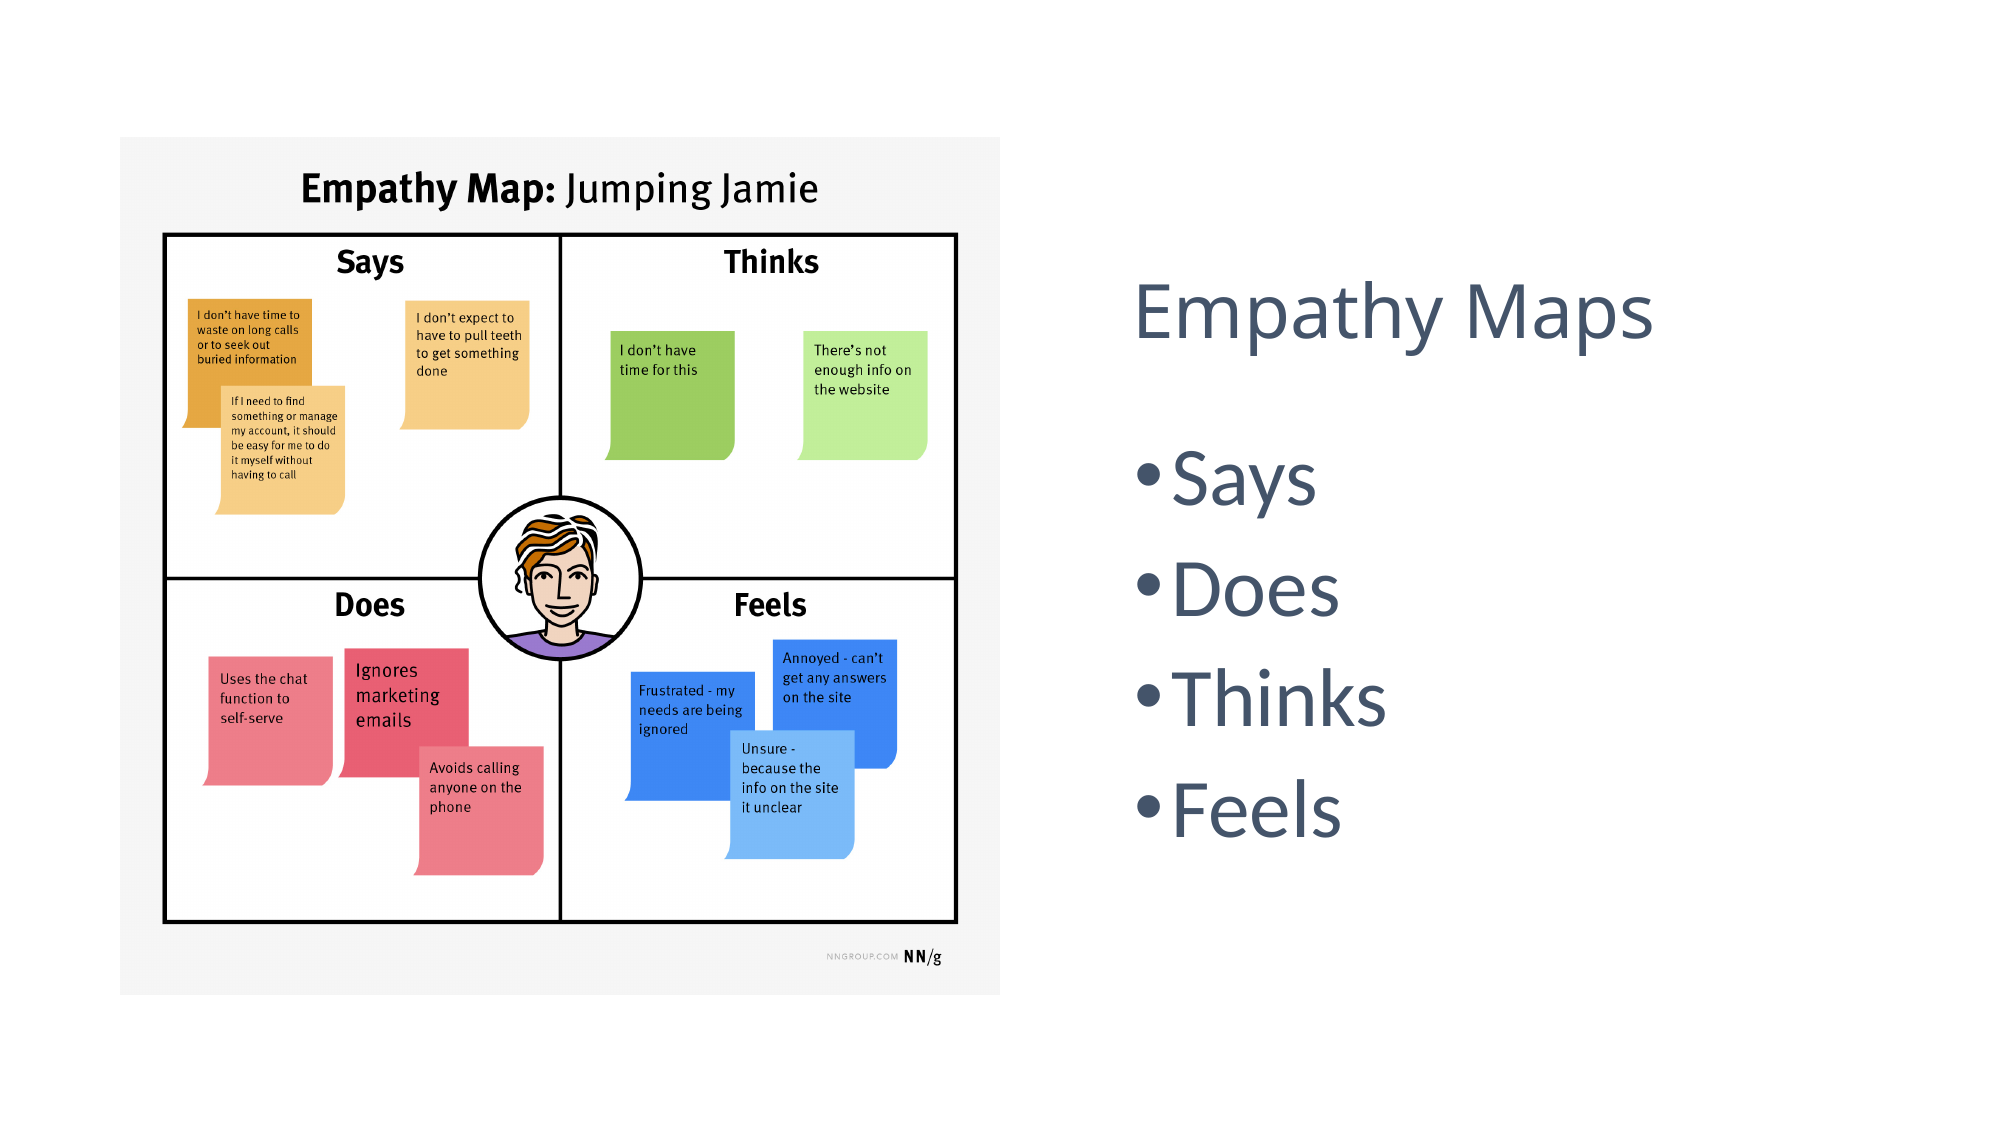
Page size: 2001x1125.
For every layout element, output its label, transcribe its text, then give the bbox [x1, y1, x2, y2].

title Empathy Maps [1117, 93, 1851, 363]
picture [120, 137, 1000, 996]
list Says Does Thinks Feels [1119, 425, 1851, 1013]
